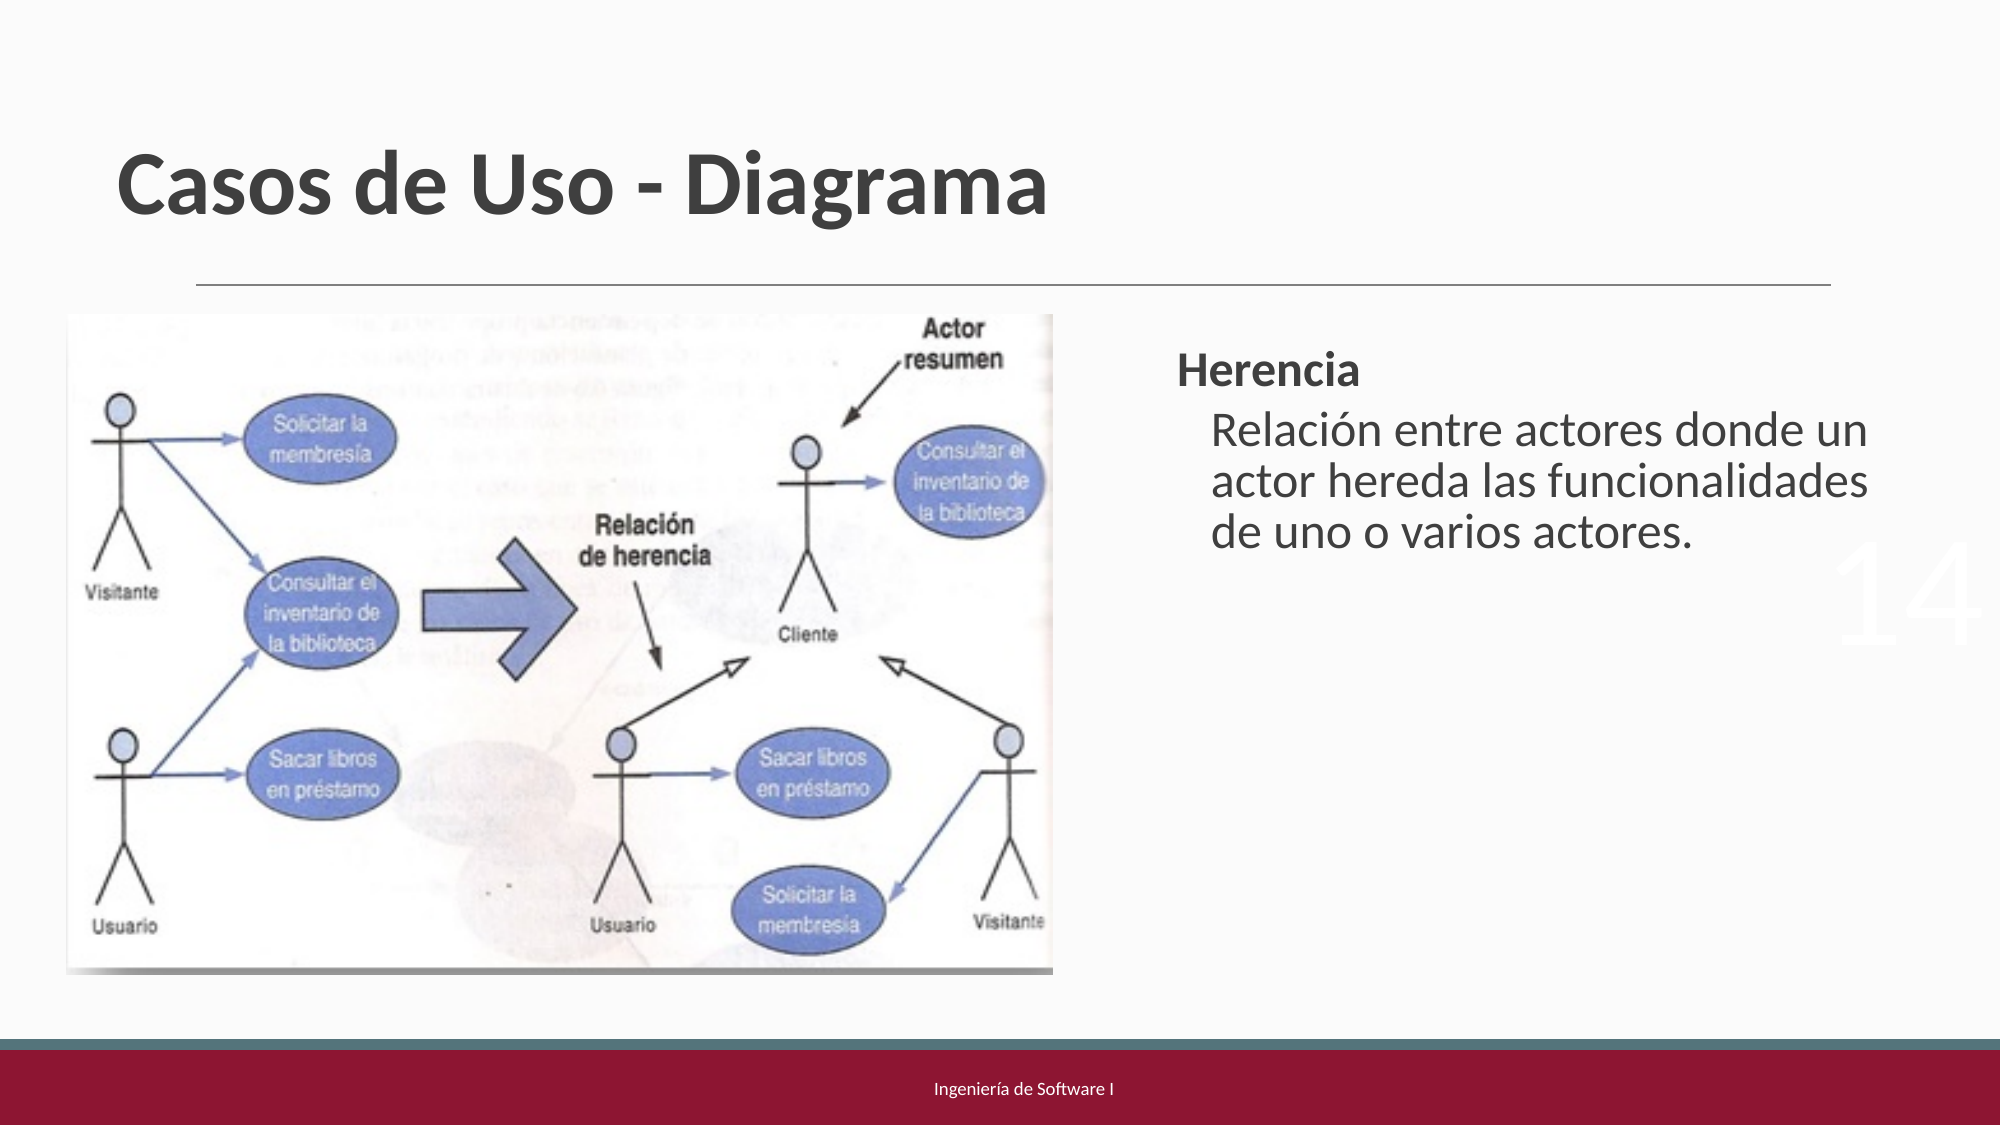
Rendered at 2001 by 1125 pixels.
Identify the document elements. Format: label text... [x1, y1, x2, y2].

footer Ingeniería de Software I [919, 1068, 1691, 1125]
slide_number 14 [1520, 456, 2000, 686]
picture [66, 314, 1053, 975]
title Casos de Uso - Diagrama [102, 81, 1875, 291]
list Herencia Relación entre actores donde un actor hereda las funcionalidades de uno o varios actores. [1094, 338, 1886, 998]
